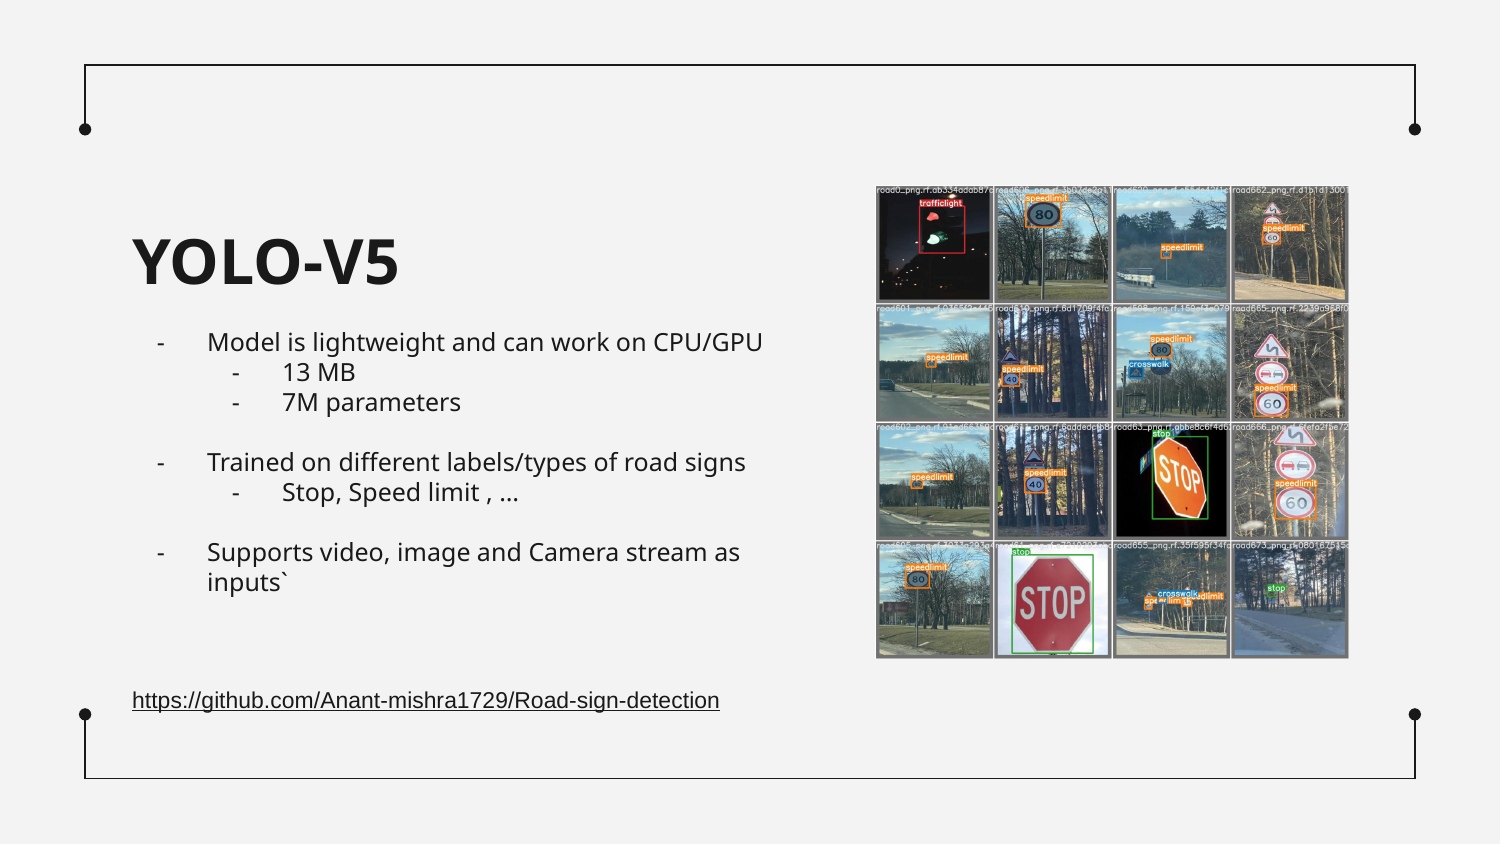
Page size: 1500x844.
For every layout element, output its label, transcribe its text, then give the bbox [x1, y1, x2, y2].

subtitle Model is lightweight and can work on CPU/GPU 13 MB 7M parameters Trained on different labels/types of road signs Stop, Speed limit , … Supports video, image and Camera stream as inputs` https://github.com/Anant-mishra1729/Road-sign-detection [116, 312, 824, 831]
title YOLO-V5 [116, 206, 824, 312]
picture [875, 184, 1349, 659]
